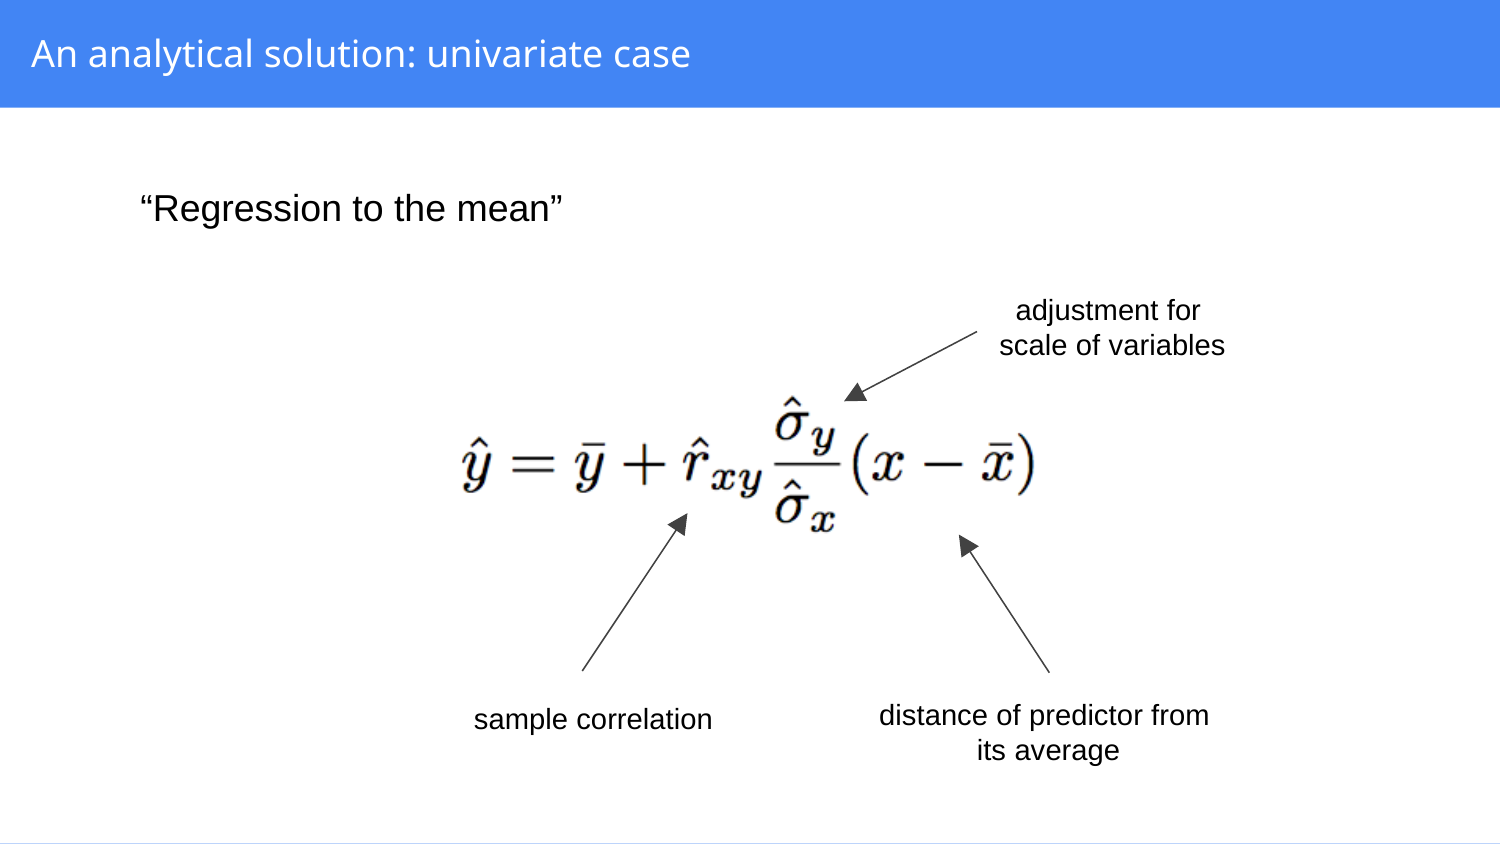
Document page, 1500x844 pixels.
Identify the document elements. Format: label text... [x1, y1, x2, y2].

picture [422, 362, 1078, 580]
title An analytical solution: univariate case [16, 2, 1464, 102]
text_box sample correlation [458, 685, 1407, 797]
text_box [958, 534, 1050, 673]
text_box adjustment for scale of variables [977, 276, 1249, 387]
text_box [843, 331, 978, 402]
text_box distance of predictor from its average [575, 681, 1500, 792]
text_box “Regression to the mean” [125, 169, 1249, 261]
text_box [581, 512, 688, 672]
